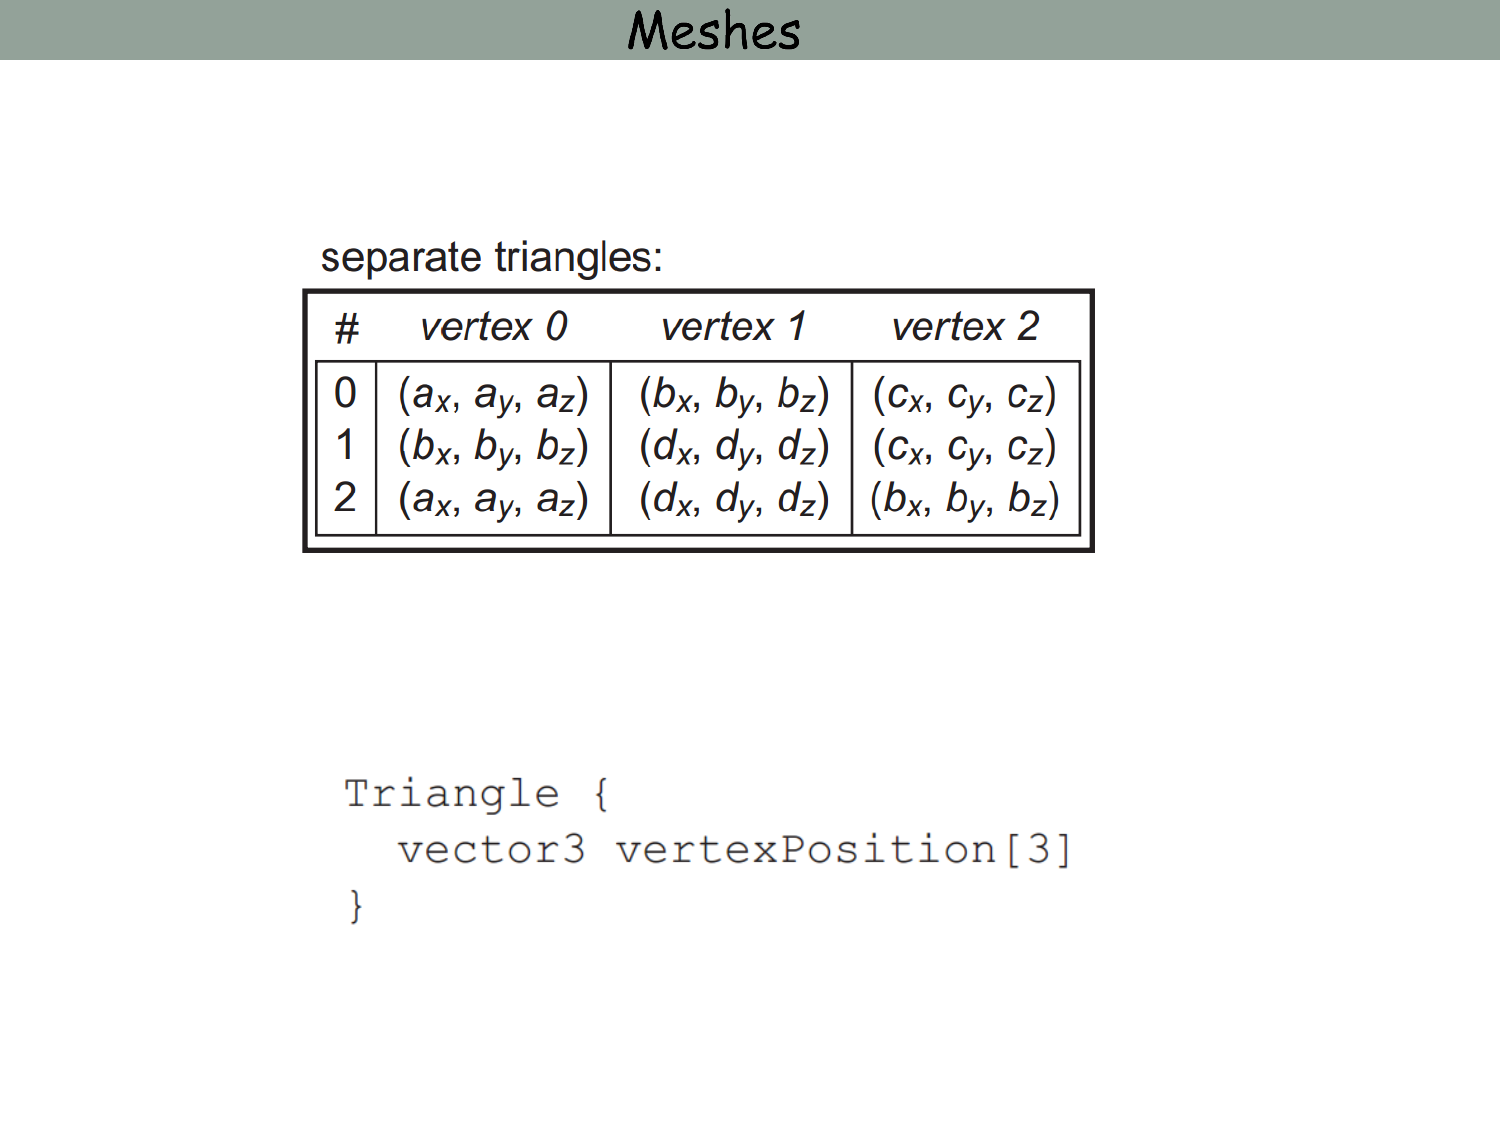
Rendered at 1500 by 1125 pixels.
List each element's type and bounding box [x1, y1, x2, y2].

picture [627, 7, 801, 50]
picture [301, 736, 1086, 936]
picture [287, 237, 1100, 556]
